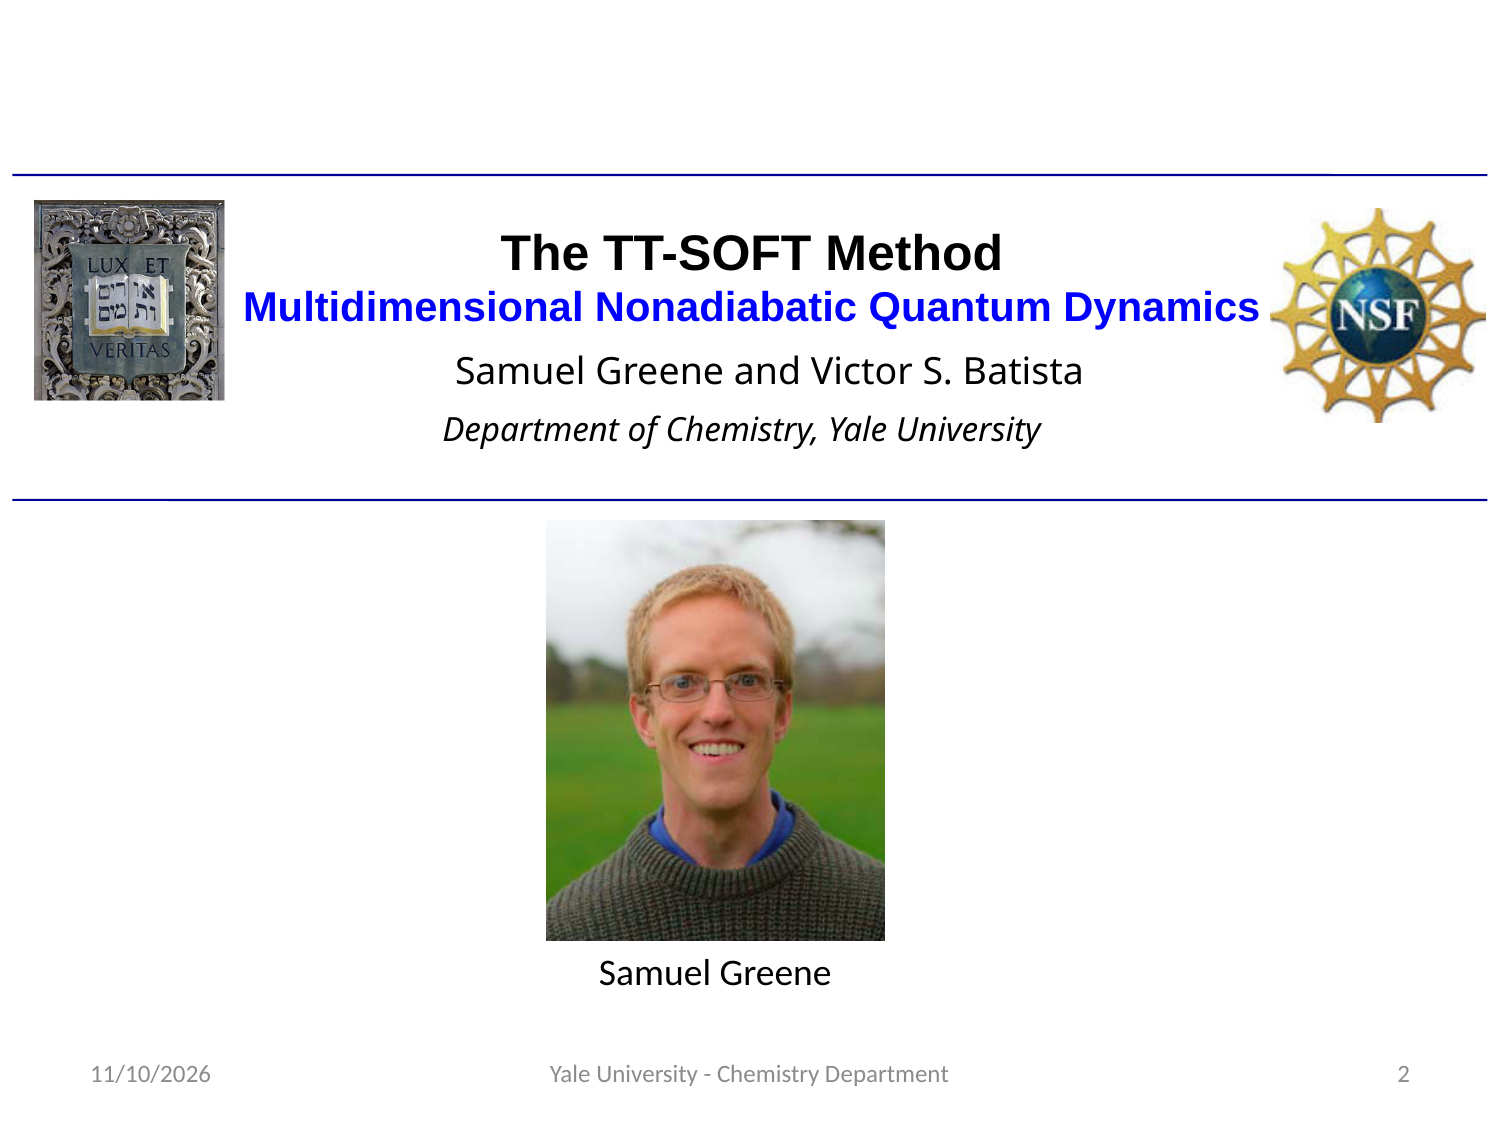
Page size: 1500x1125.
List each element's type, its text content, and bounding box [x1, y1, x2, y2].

text_box [229, 332, 1265, 388]
picture [1270, 207, 1486, 424]
title The TT-SOFT Method Multidimensional Nonadiabatic Quantum Dynamics [229, 218, 1265, 332]
picture [32, 199, 225, 401]
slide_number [75, 1042, 425, 1103]
text_box Department of Chemistry, Yale University [427, 401, 1132, 456]
picture [546, 520, 885, 941]
text_box Samuel Greene and Victor S. Batista [333, 339, 1207, 400]
slide_number 2 [1074, 1042, 1425, 1103]
footer Yale University - Chemistry Department [512, 1042, 988, 1103]
text_box Samuel Greene [584, 949, 847, 1000]
